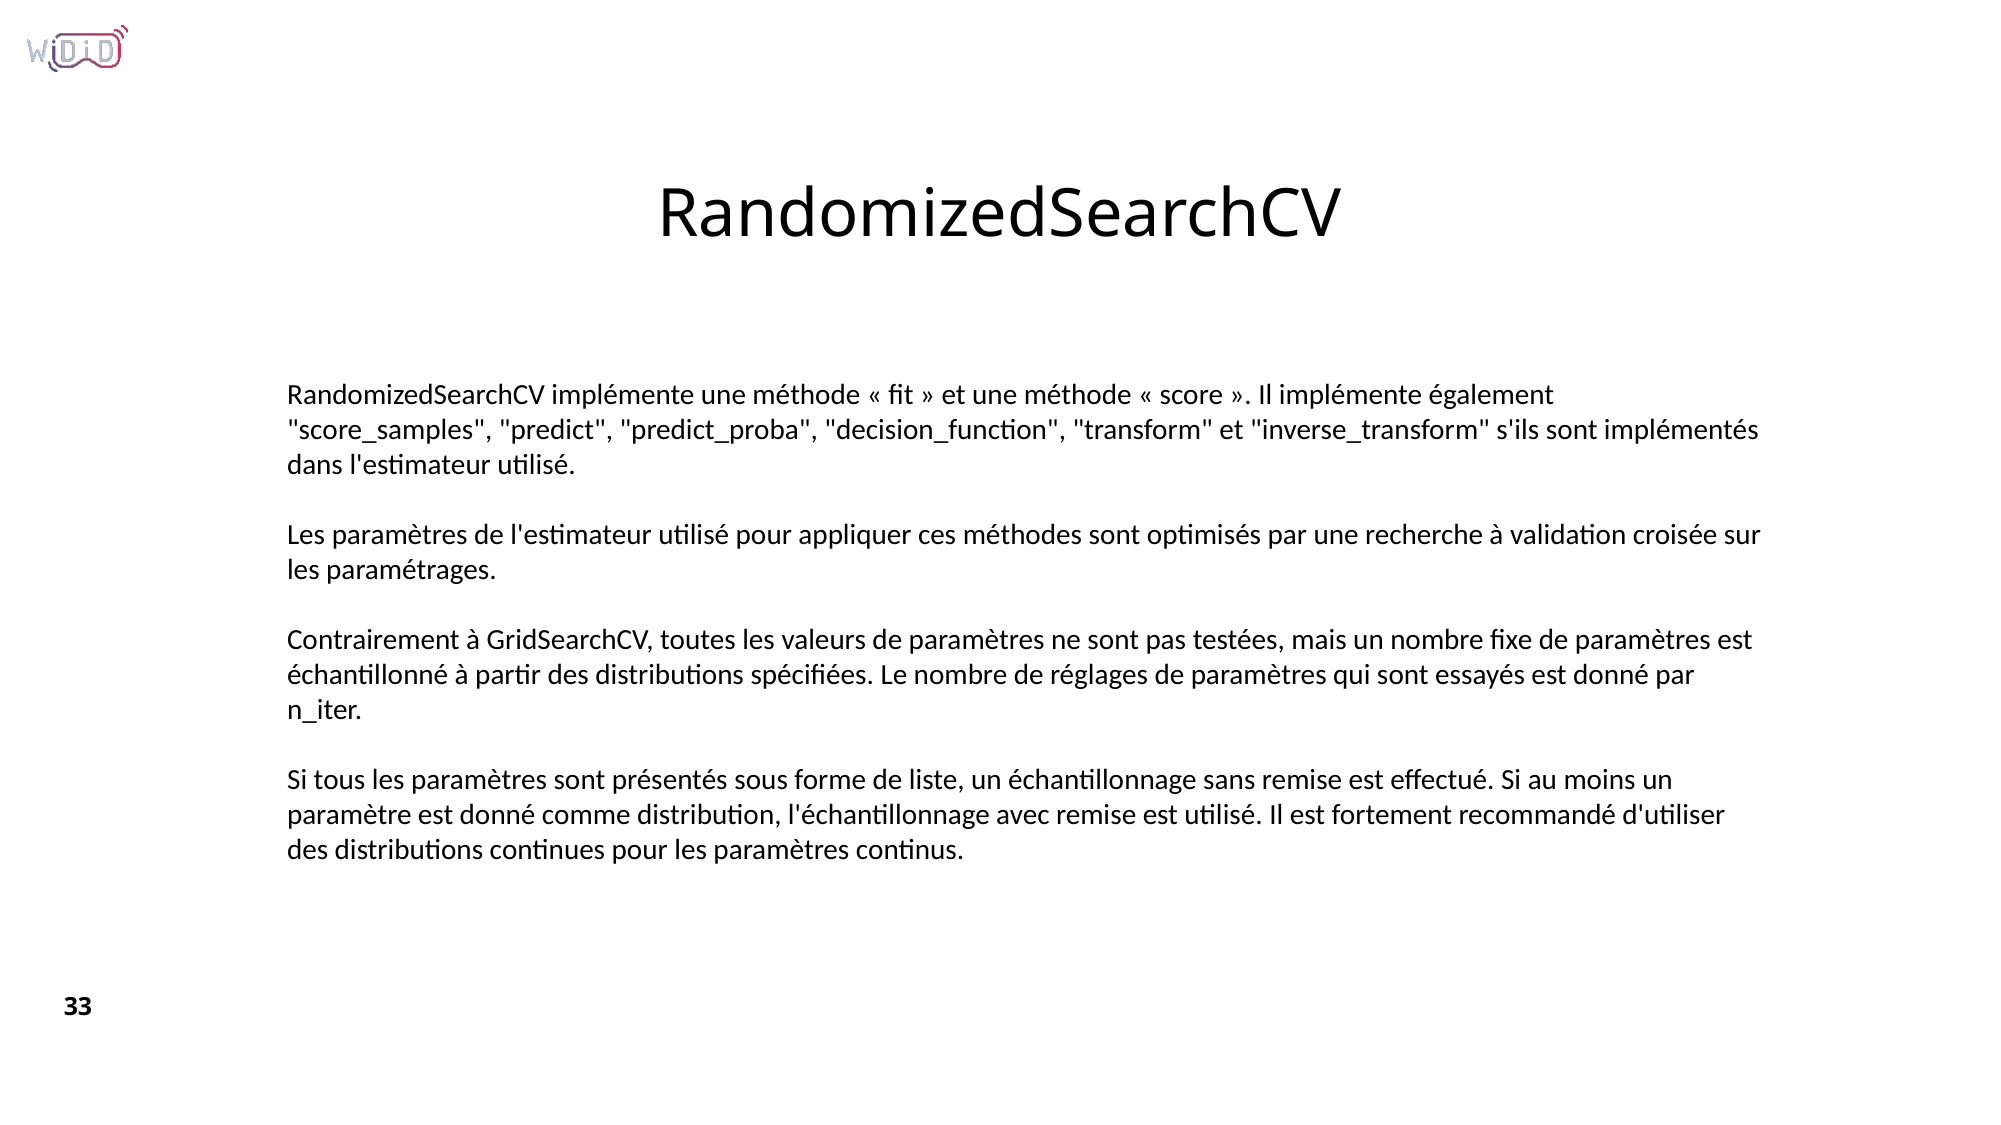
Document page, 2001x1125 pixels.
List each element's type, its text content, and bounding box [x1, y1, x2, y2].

title RandomizedSearchCV [293, 171, 1707, 253]
text_box RandomizedSearchCV implémente une méthode « fit » et une méthode « score ». Il implémente également "score_samples", "predict", "predict_proba", "decision_function", "transform" et "inverse_transform" s'ils sont implémentés dans l'estimateur utilisé. Les paramètres de l'estimateur utilisé pour appliquer ces méthodes sont optimisés par une recherche à validation croisée sur les paramétrages. Contrairement à GridSearchCV, toutes les valeurs de paramètres ne sont pas testées, mais un nombre fixe de paramètres est échantillonné à partir des distributions spécifiées. Le nombre de réglages de paramètres qui sont essayés est donné par n_iter. Si tous les paramètres sont présentés sous forme de liste, un échantillonnage sans remise est effectué. Si au moins un paramètre est donné comme distribution, l'échantillonnage avec remise est utilisé. Il est fortement recommandé d'utiliser des distributions continues pour les paramètres continus. [272, 368, 1782, 873]
picture [27, 25, 128, 72]
